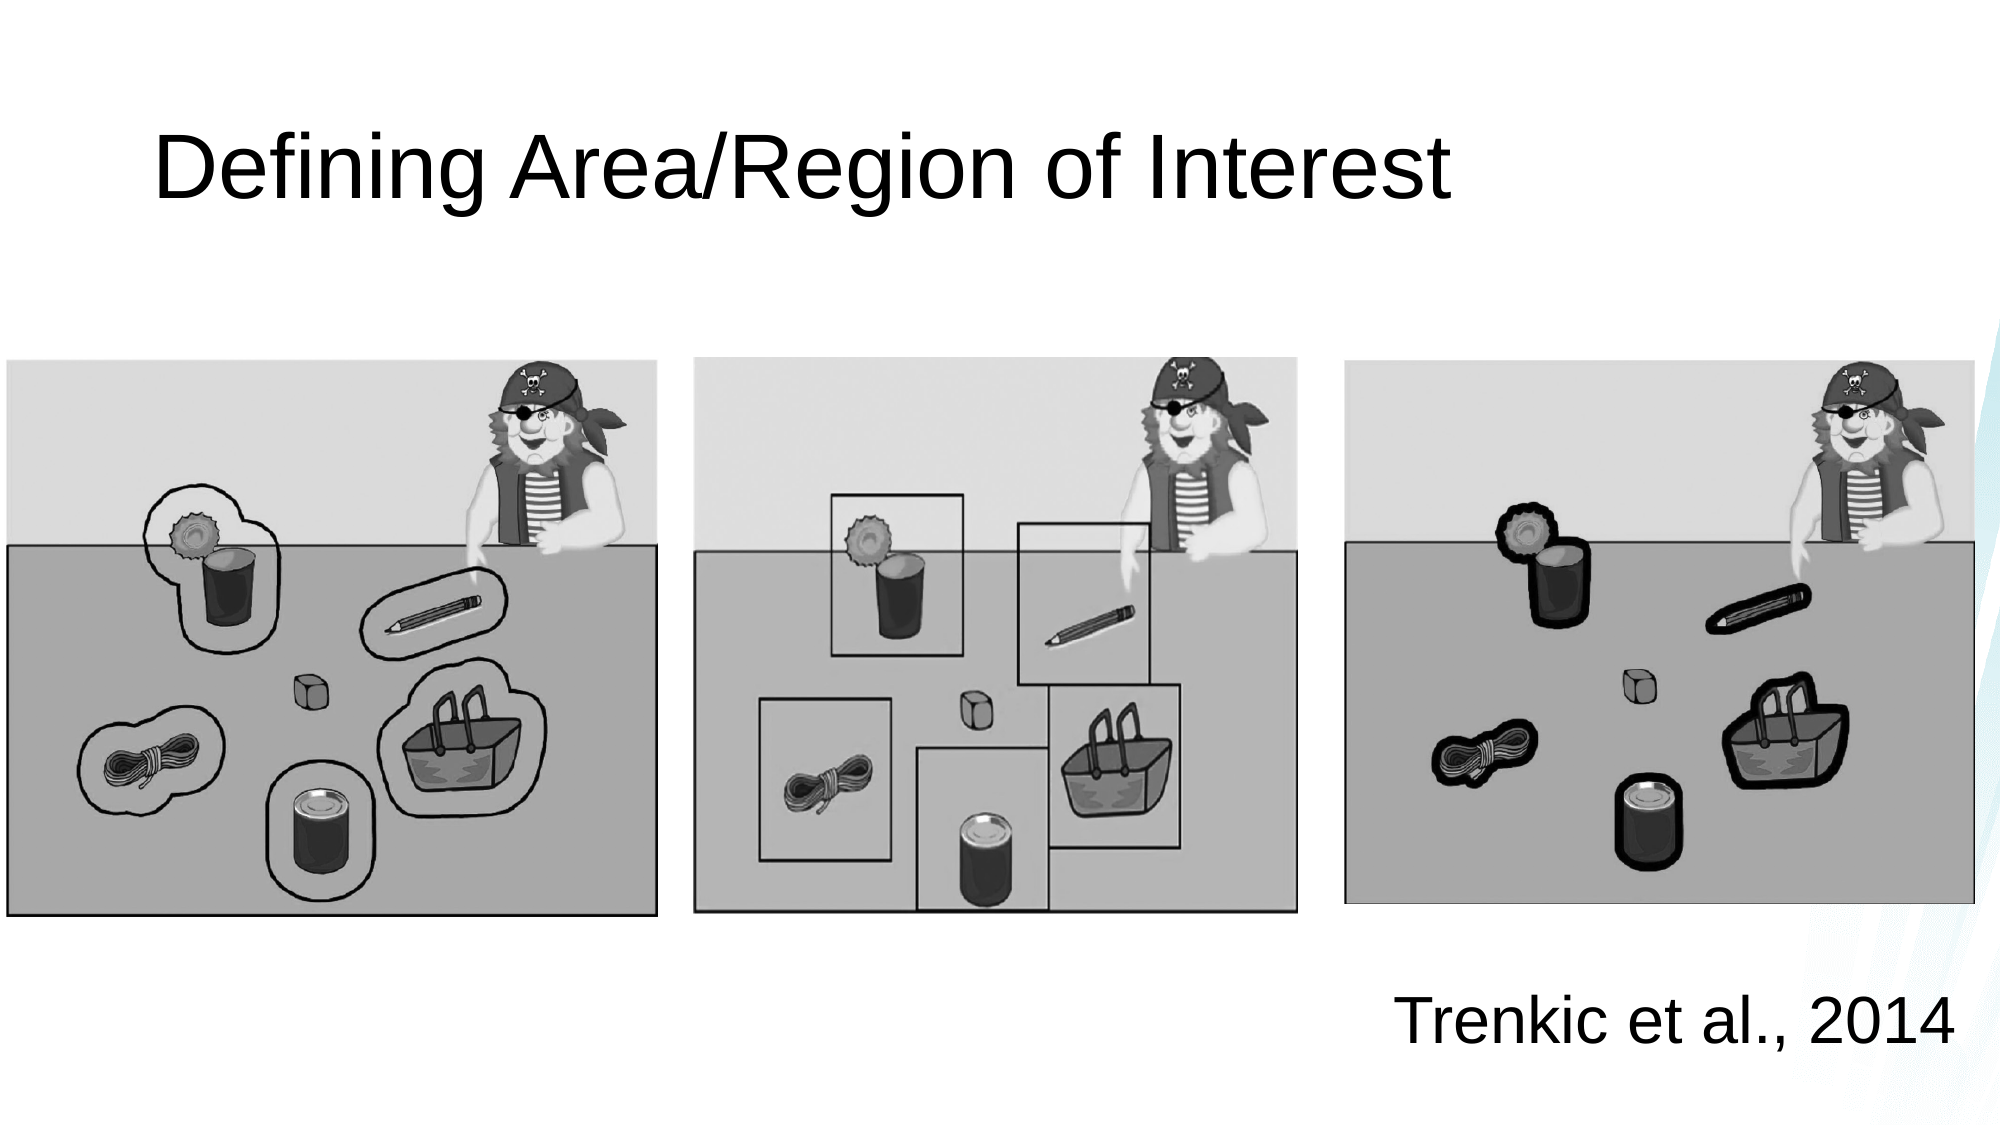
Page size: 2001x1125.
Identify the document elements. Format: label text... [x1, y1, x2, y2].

title Defining Area/Region of Interest [137, 59, 1863, 278]
picture [0, 0, 2000, 1125]
text_box Trenkic et al., 2014 [1378, 969, 1973, 1064]
